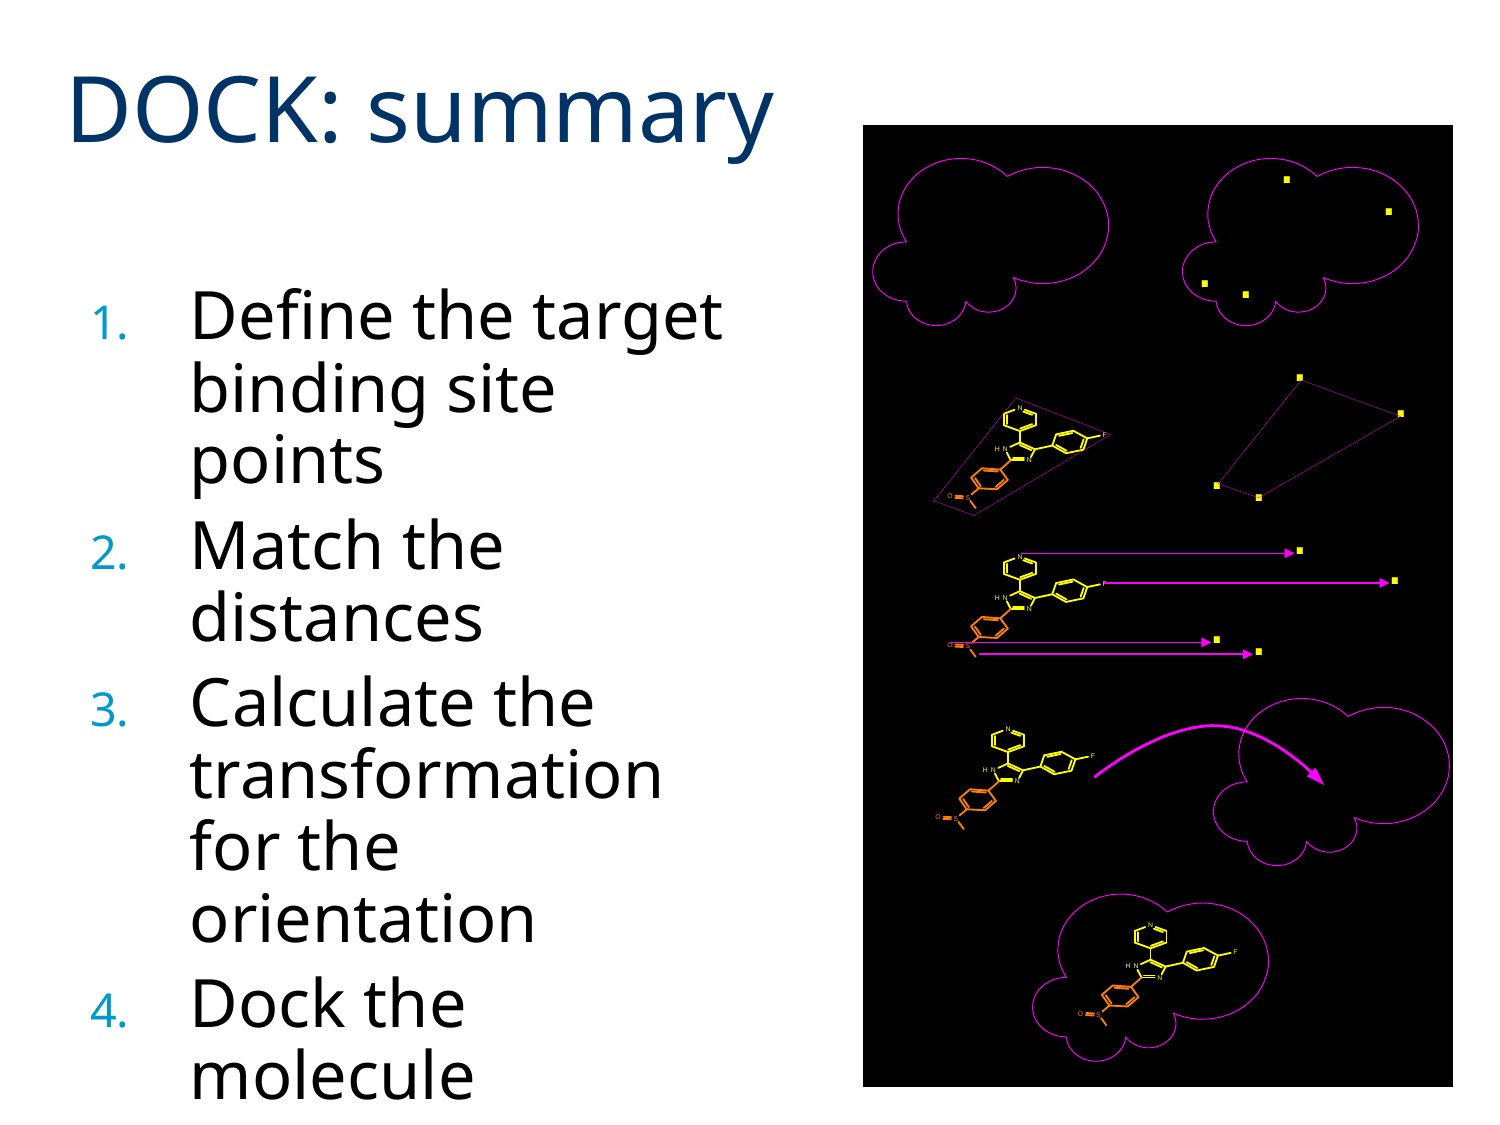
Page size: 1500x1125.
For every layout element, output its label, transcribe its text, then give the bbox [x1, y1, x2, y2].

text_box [862, 124, 1454, 1088]
list Define the target binding site points Match the distances Calculate the transformation for the orientation Dock the molecule Score the fit [75, 275, 750, 1038]
title DOCK: summary [50, 12, 1325, 200]
